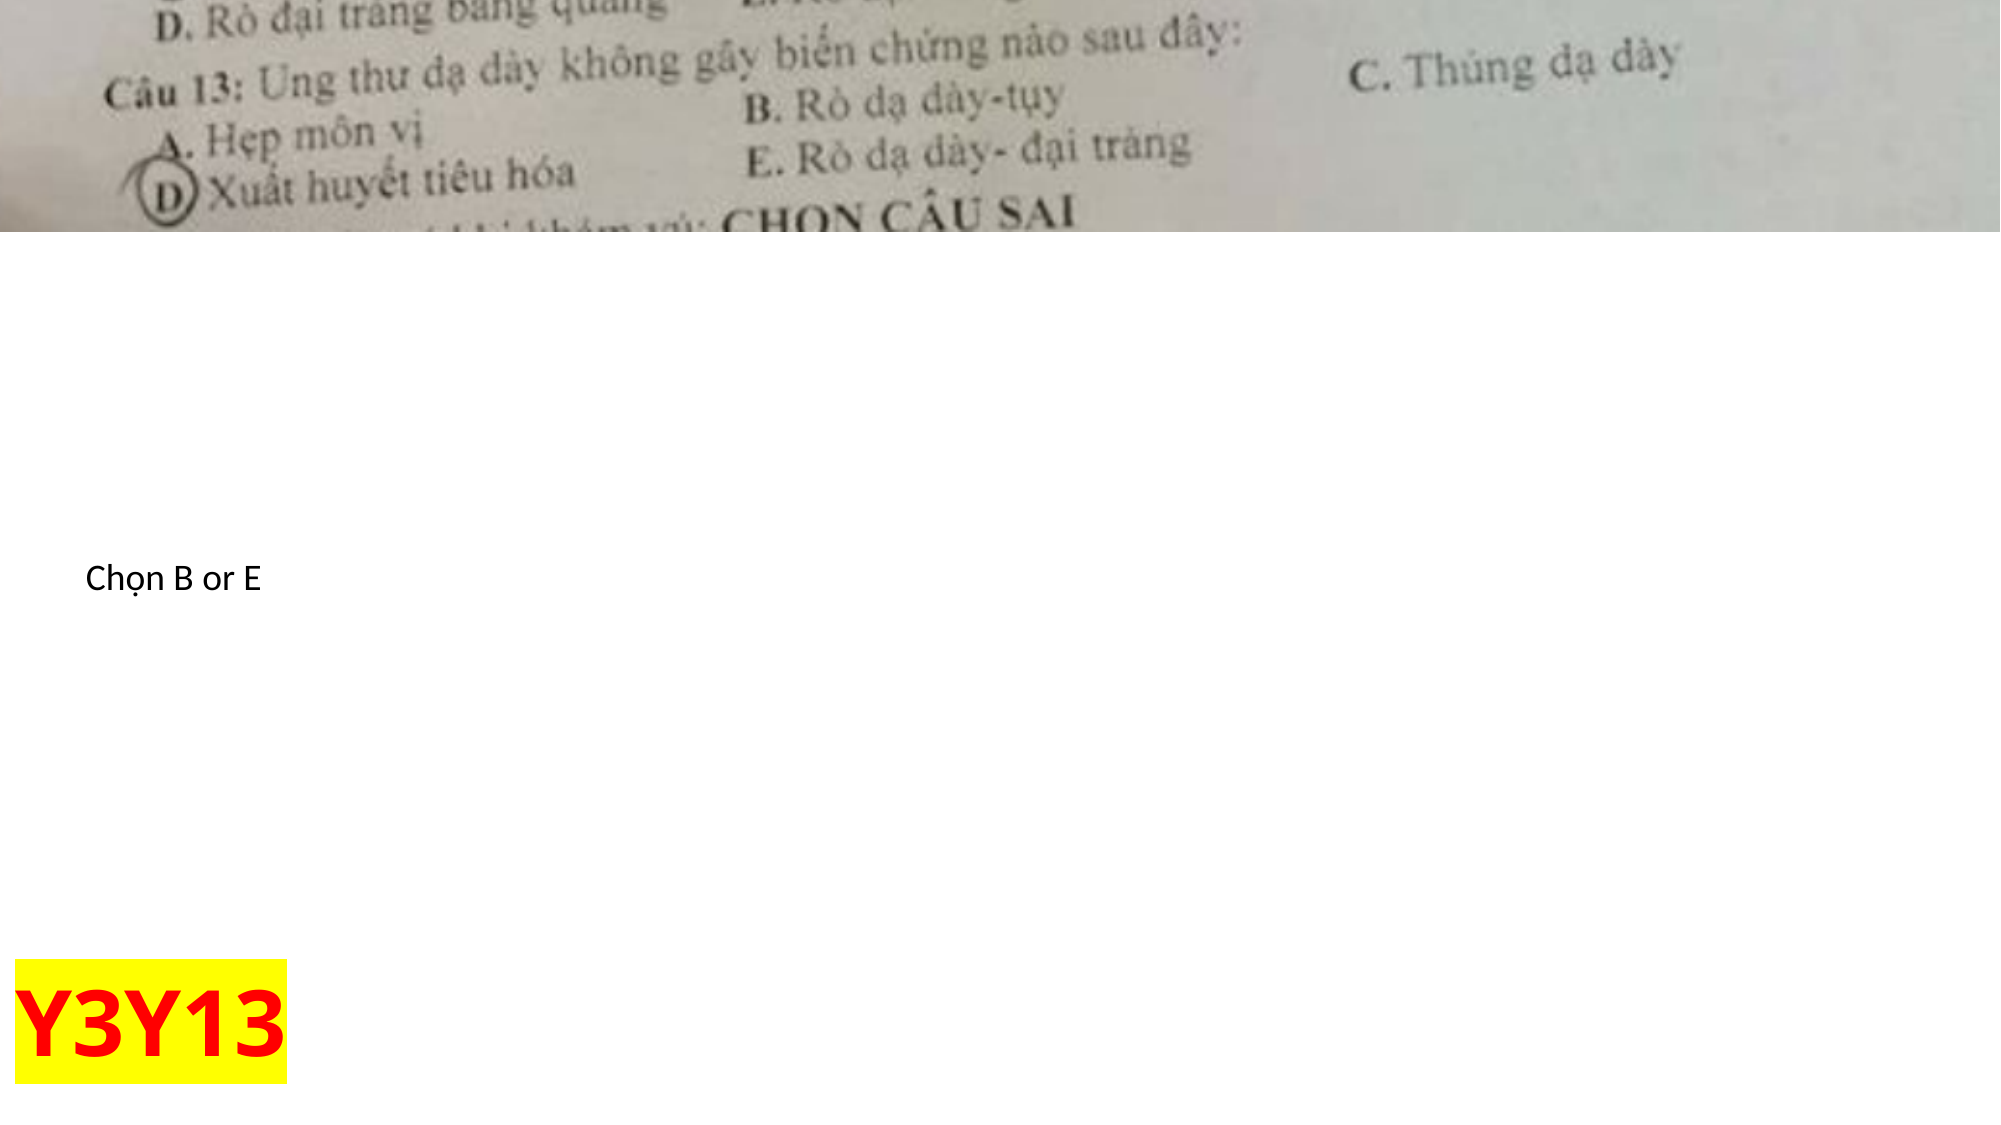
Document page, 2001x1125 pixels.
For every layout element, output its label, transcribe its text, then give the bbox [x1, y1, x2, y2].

title Y3Y13 [0, 929, 1773, 1125]
picture [0, 0, 2000, 232]
text_box Chọn B or E [71, 545, 964, 606]
